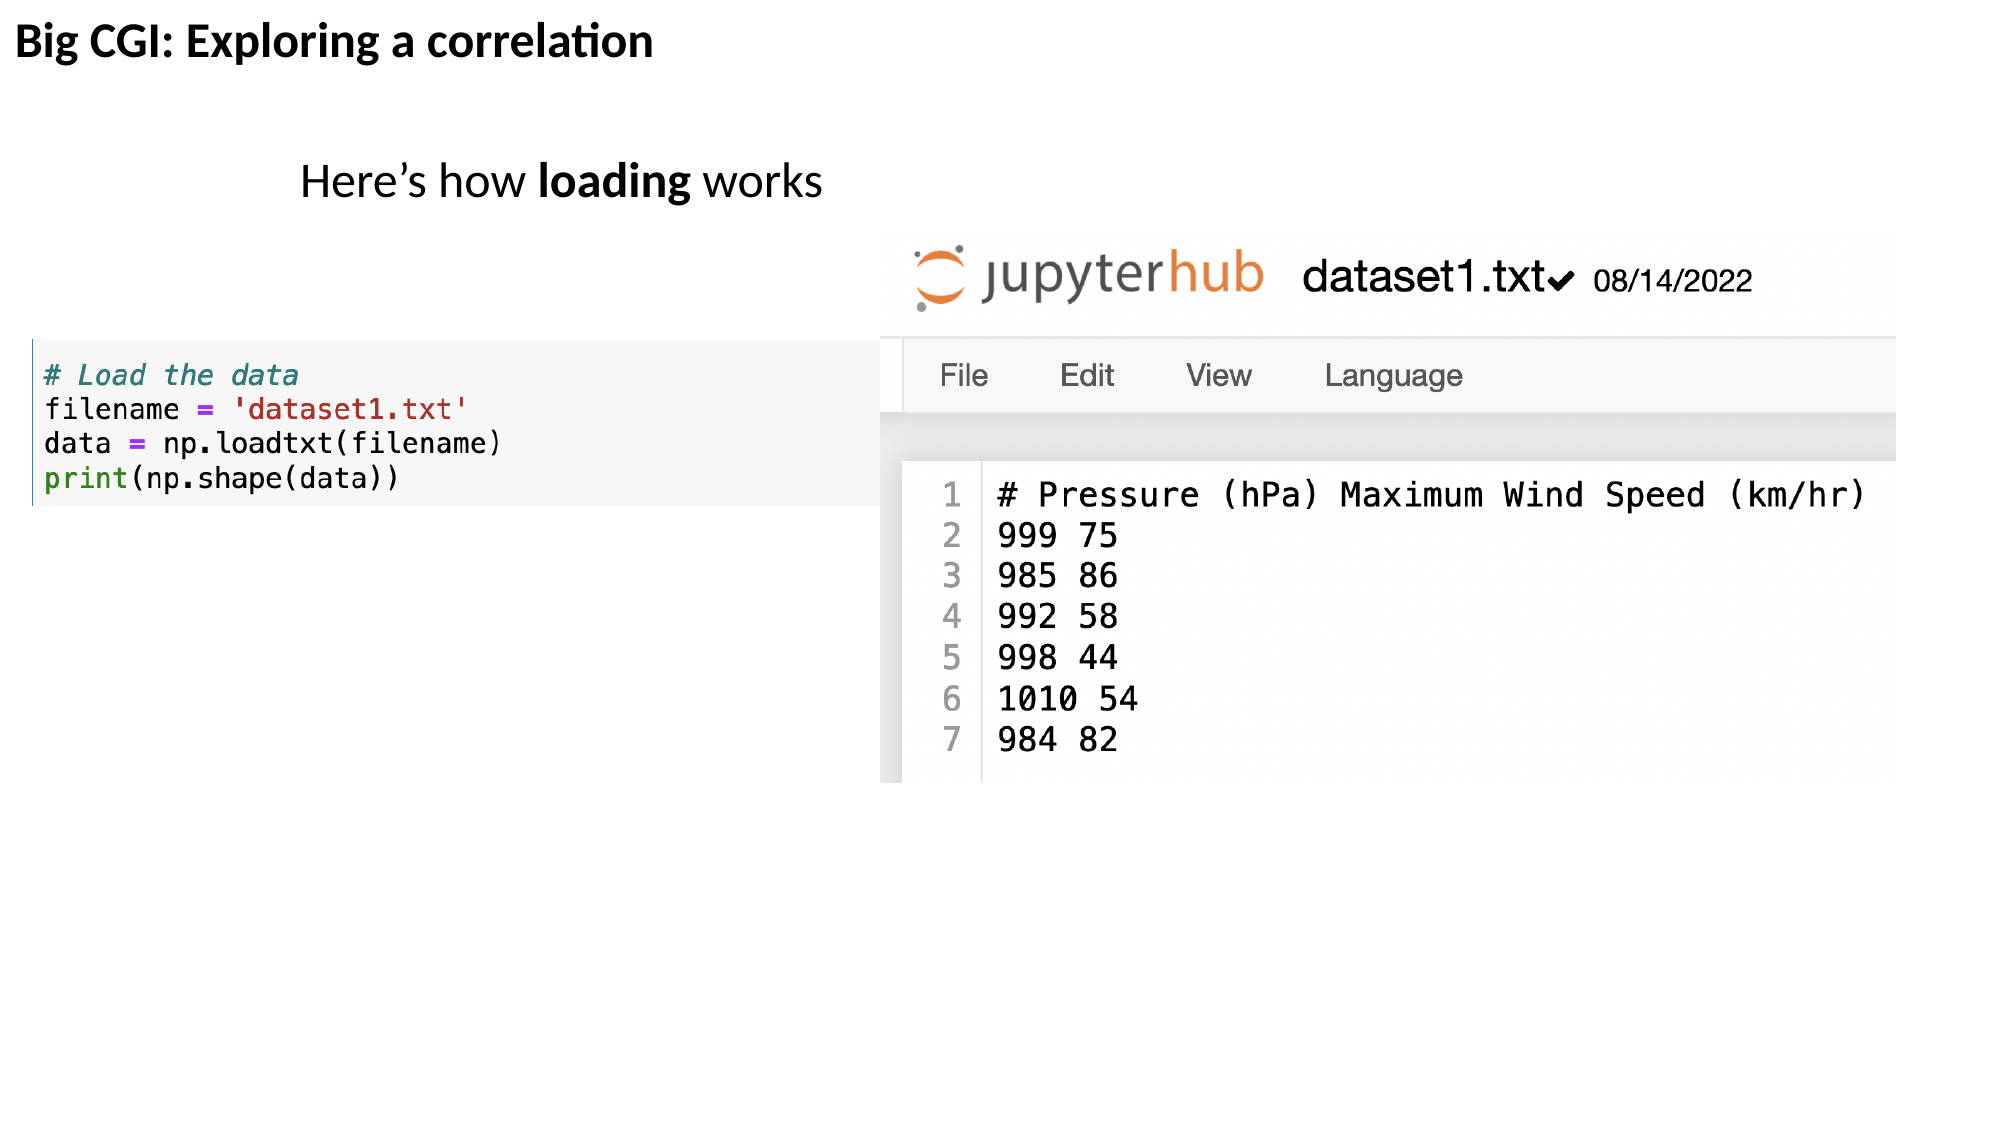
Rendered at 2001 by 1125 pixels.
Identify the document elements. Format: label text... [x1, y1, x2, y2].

picture [18, 232, 1896, 783]
text_box Here’s how loading works [285, 140, 1368, 215]
text_box Big CGI: Exploring a correlation [0, 0, 1956, 75]
